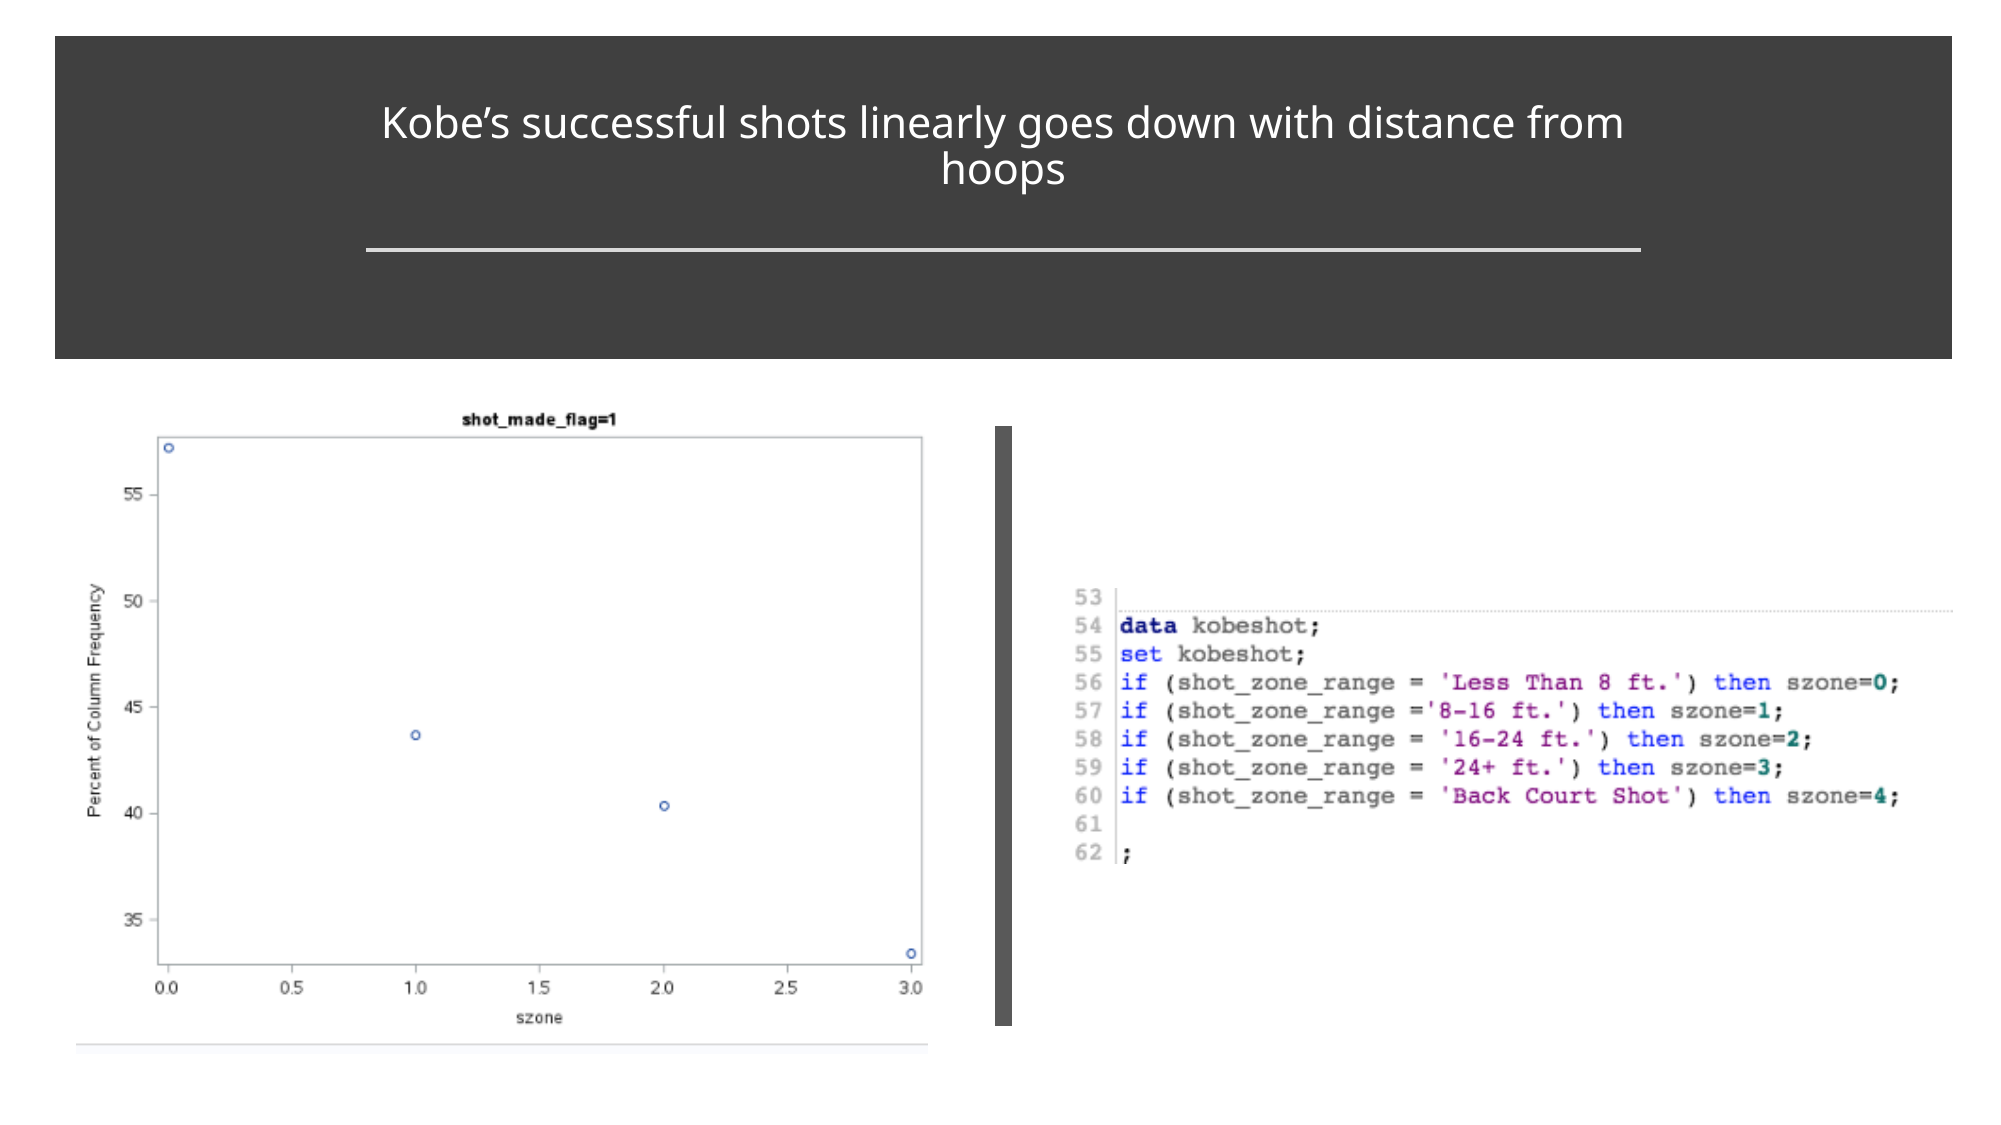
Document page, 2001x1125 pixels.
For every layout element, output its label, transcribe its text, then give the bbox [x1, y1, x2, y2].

text_box [64, 45, 1942, 350]
picture [76, 398, 928, 1054]
picture [1057, 588, 1953, 864]
text_box Kobe’s successful shots linearly goes down with distance from hoops [89, 71, 1917, 224]
